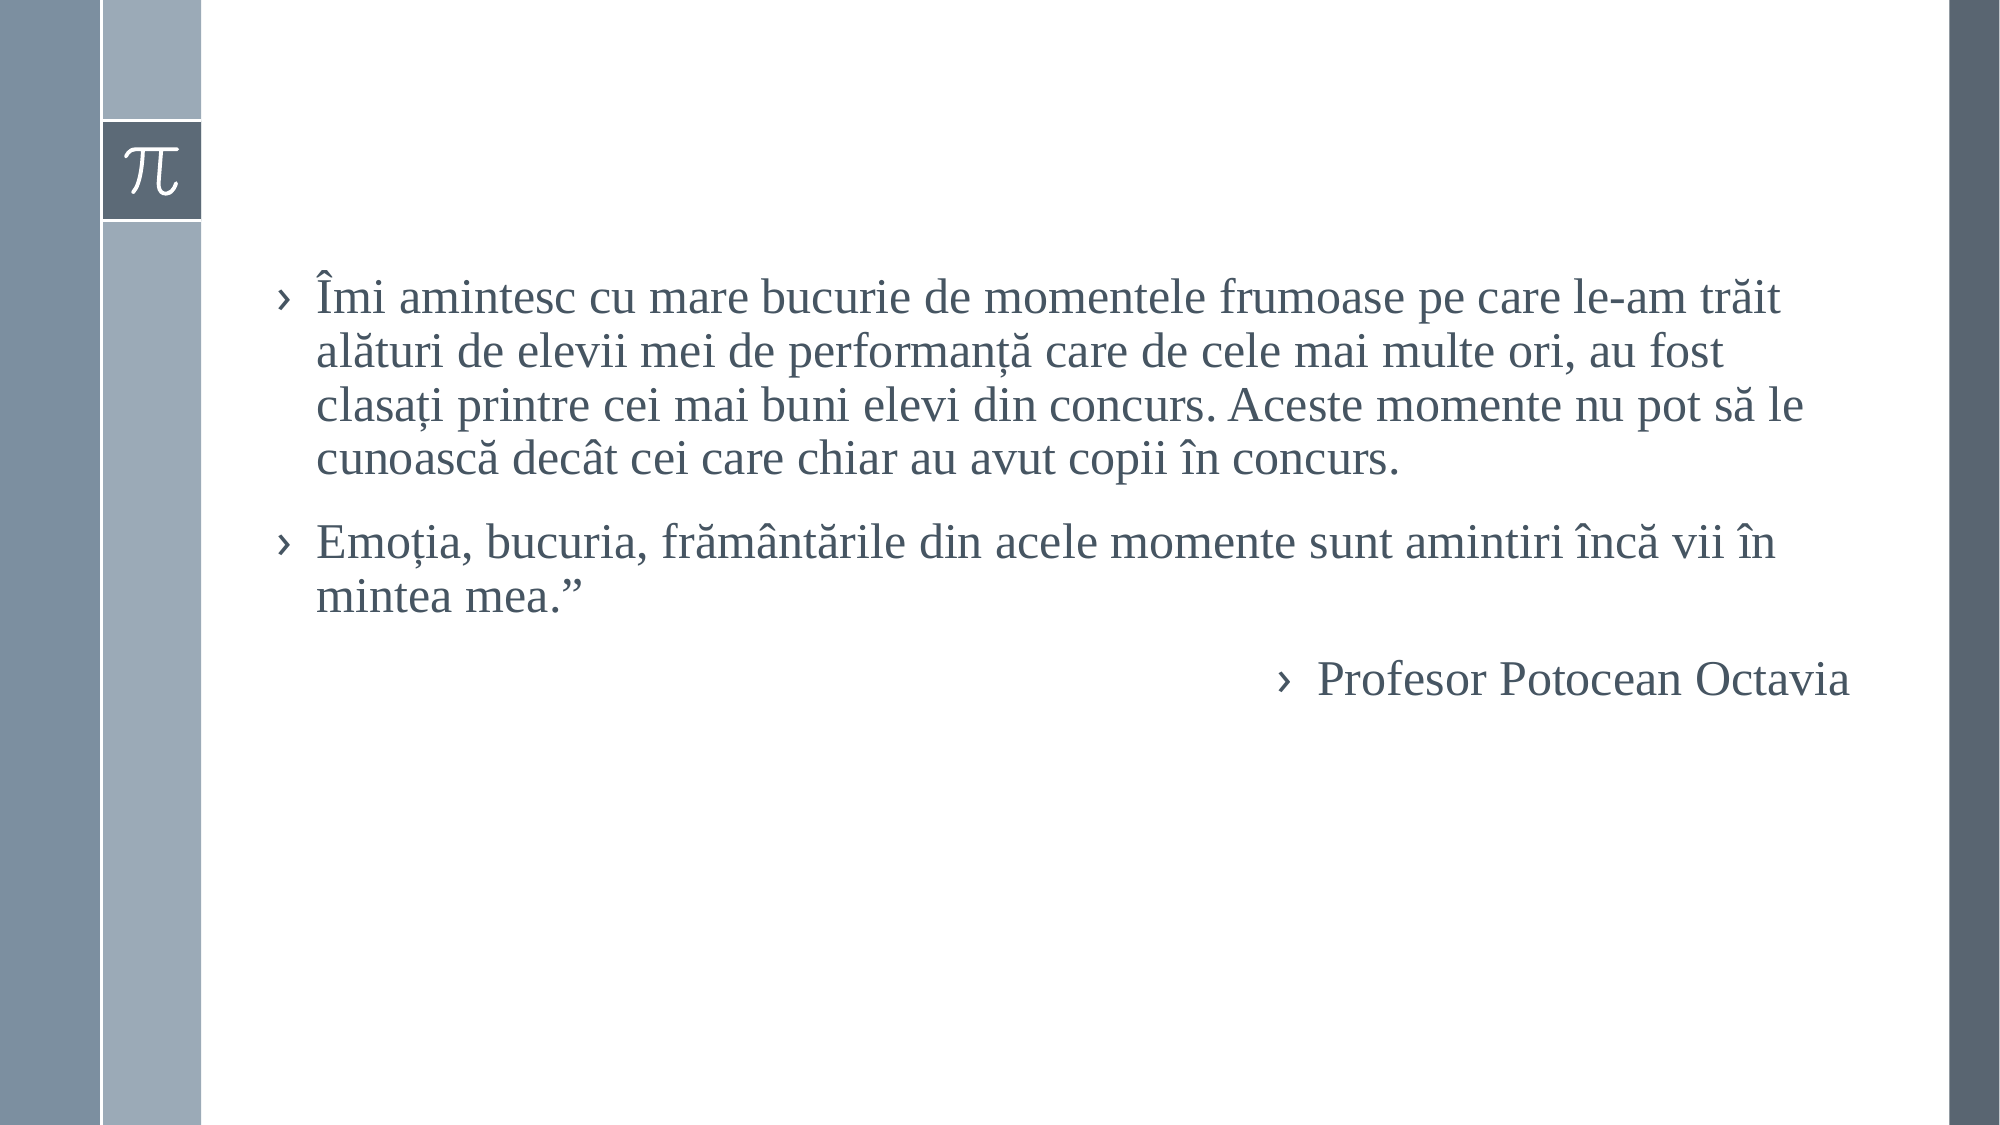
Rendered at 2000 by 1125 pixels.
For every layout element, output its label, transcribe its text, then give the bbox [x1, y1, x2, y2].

list Îmi amintesc cu mare bucurie de momentele frumoase pe care le-am trăit alături de elevii mei de performanță care de cele mai multe ori, au fost clasați printre cei mai buni elevi din concurs. Aceste momente nu pot să le cunoască decât cei care chiar au avut copii în concurs. Emoția, bucuria, frământările din acele momente sunt amintiri încă vii în mintea mea.” Profesor Potocean Octavia [261, 262, 1867, 1125]
